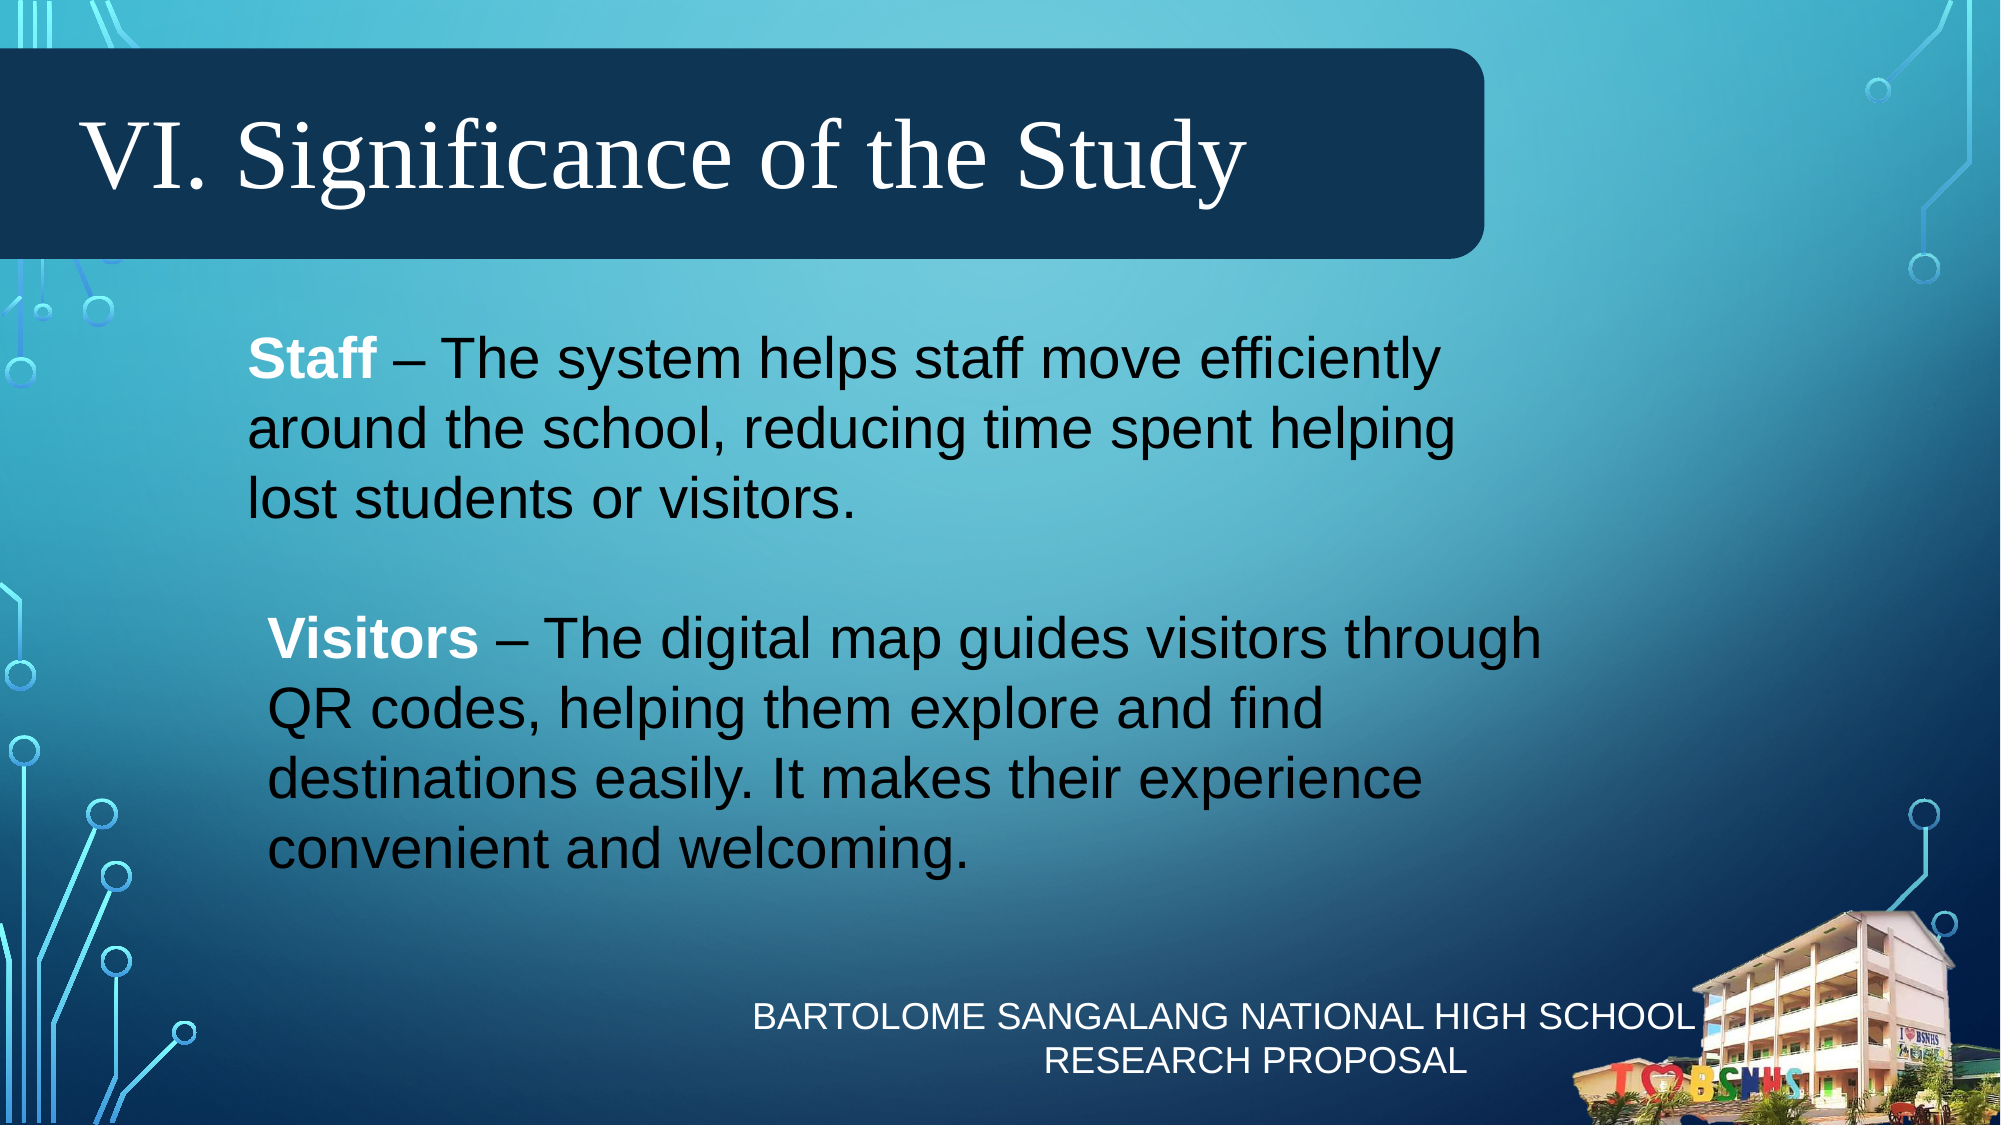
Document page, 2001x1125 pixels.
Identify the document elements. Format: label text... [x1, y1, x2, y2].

text_box [0, 47, 1486, 261]
text_box RESEARCH PROPOSAL [1028, 1028, 1519, 1089]
picture [1561, 889, 2000, 1125]
text_box BARTOLOME SANGALANG NATIONAL HIGH SCHOOL [737, 985, 1561, 1045]
text_box Visitors – The digital map guides visitors through QR codes, helping them explore and find destinations easily. It makes their experience convenient and welcoming. [252, 593, 1580, 888]
title VI. Significance of the Study [63, 106, 1689, 205]
text_box Staff – The system helps staff move efficiently around the school, reducing time spent helping lost students or visitors. [232, 312, 1580, 538]
